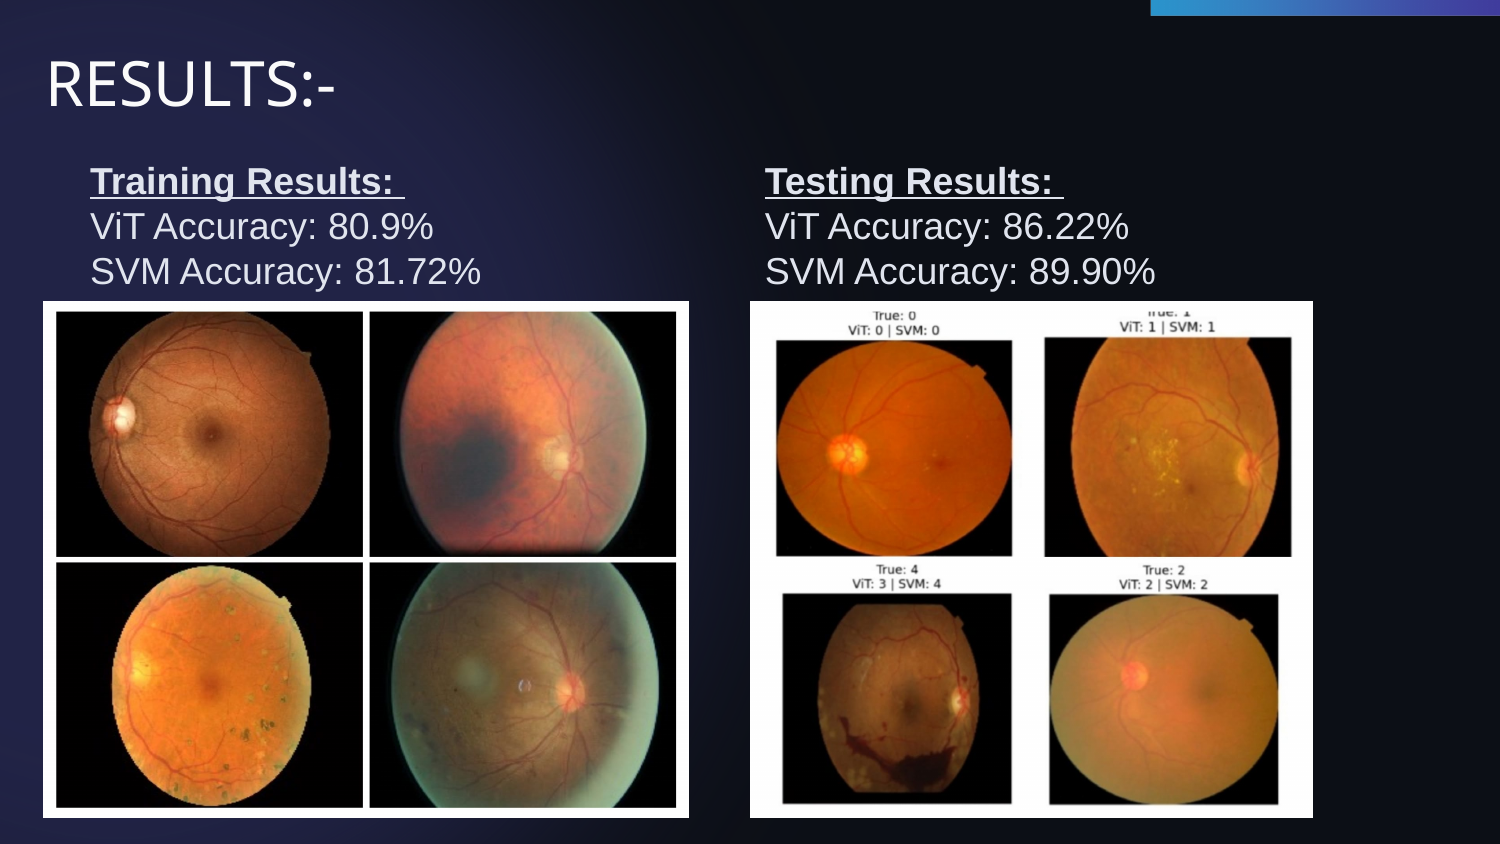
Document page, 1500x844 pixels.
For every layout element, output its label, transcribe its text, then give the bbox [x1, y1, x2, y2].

title RESULTS:- [30, 29, 1295, 124]
picture [0, 0, 1500, 844]
text_box Testing Results: ViT Accuracy: 86.22% SVM Accuracy: 89.90% [827, 149, 1470, 300]
text_box Training Results: ViT Accuracy: 80.9% SVM Accuracy: 81.72% [75, 149, 827, 300]
